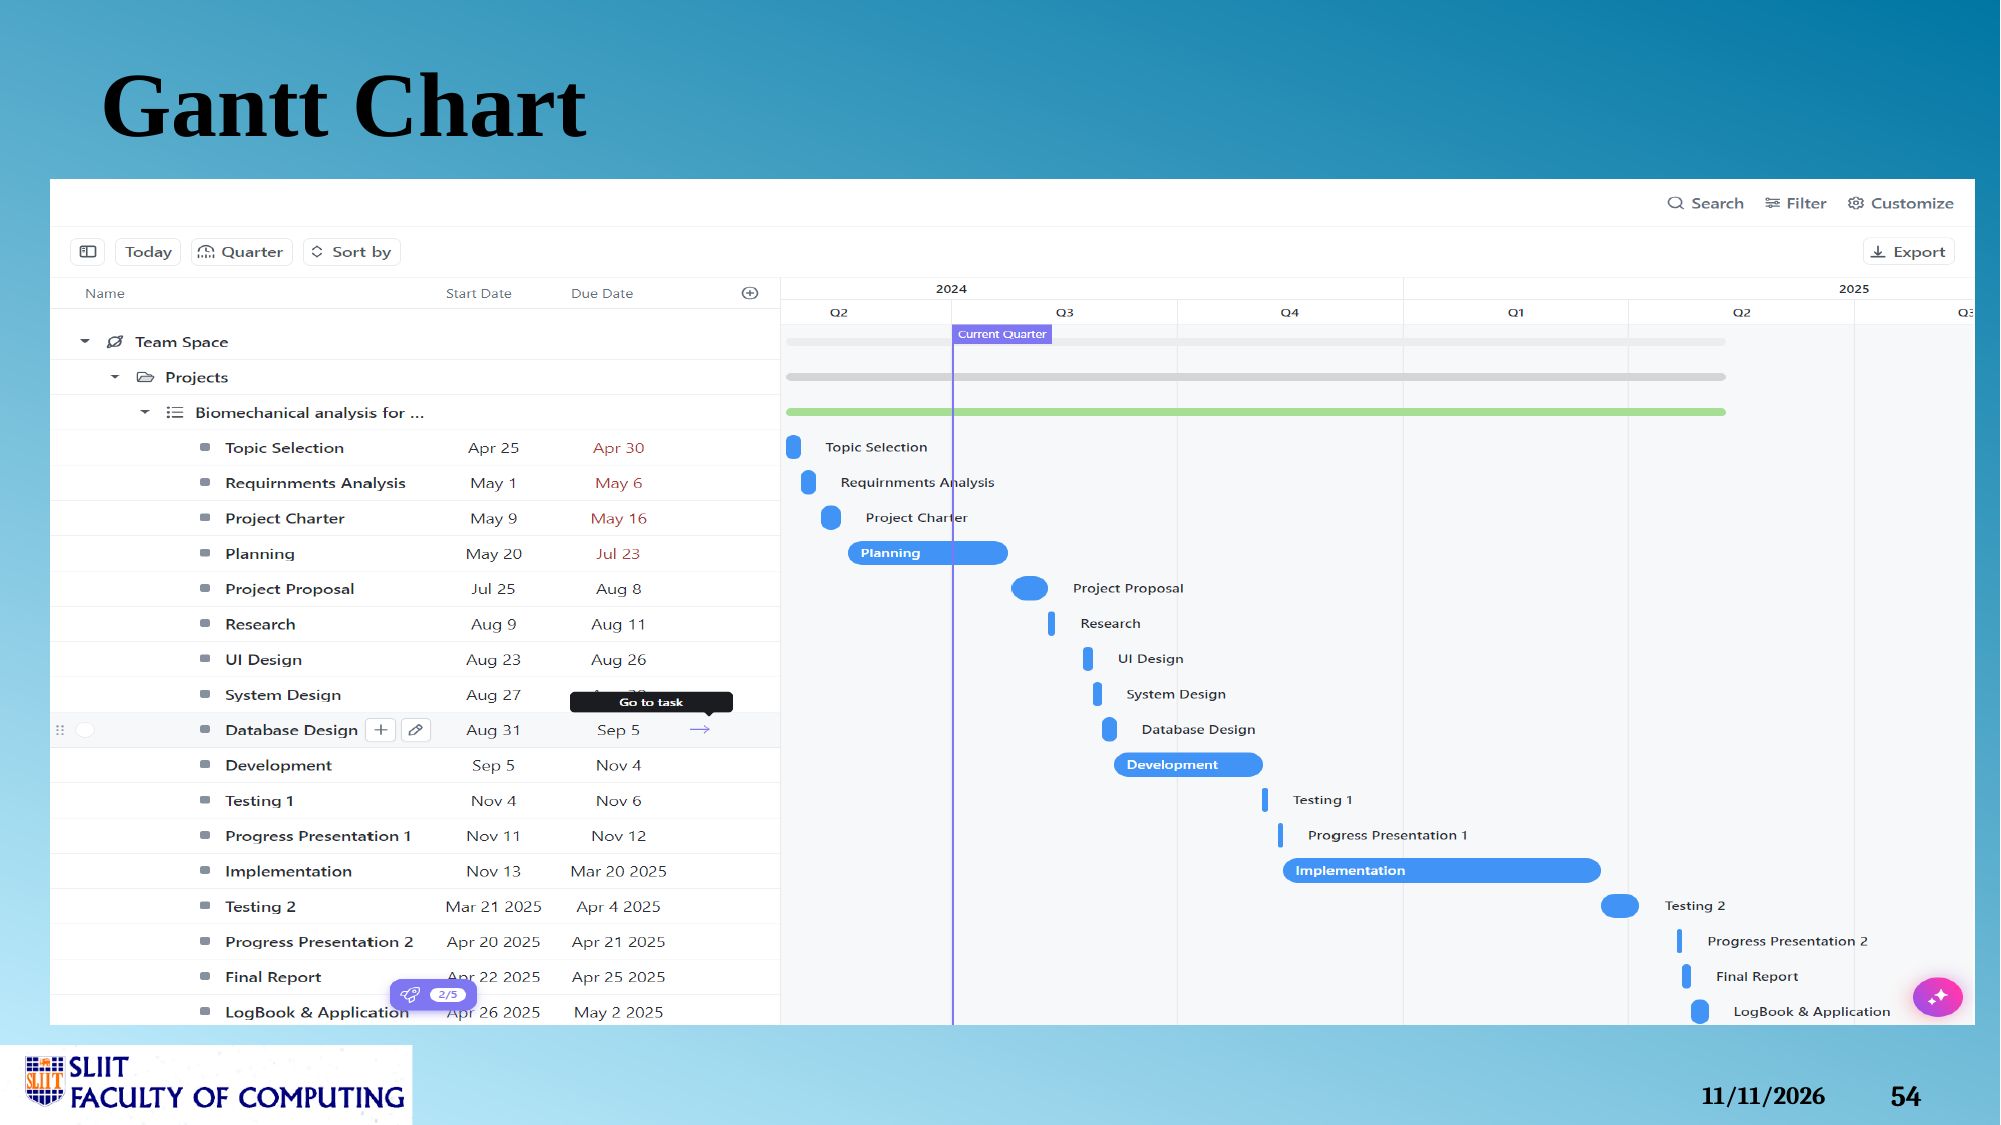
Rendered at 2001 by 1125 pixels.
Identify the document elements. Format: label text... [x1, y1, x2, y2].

picture [49, 179, 1976, 1026]
picture [0, 1045, 413, 1125]
title Gantt Chart [24, 35, 663, 165]
